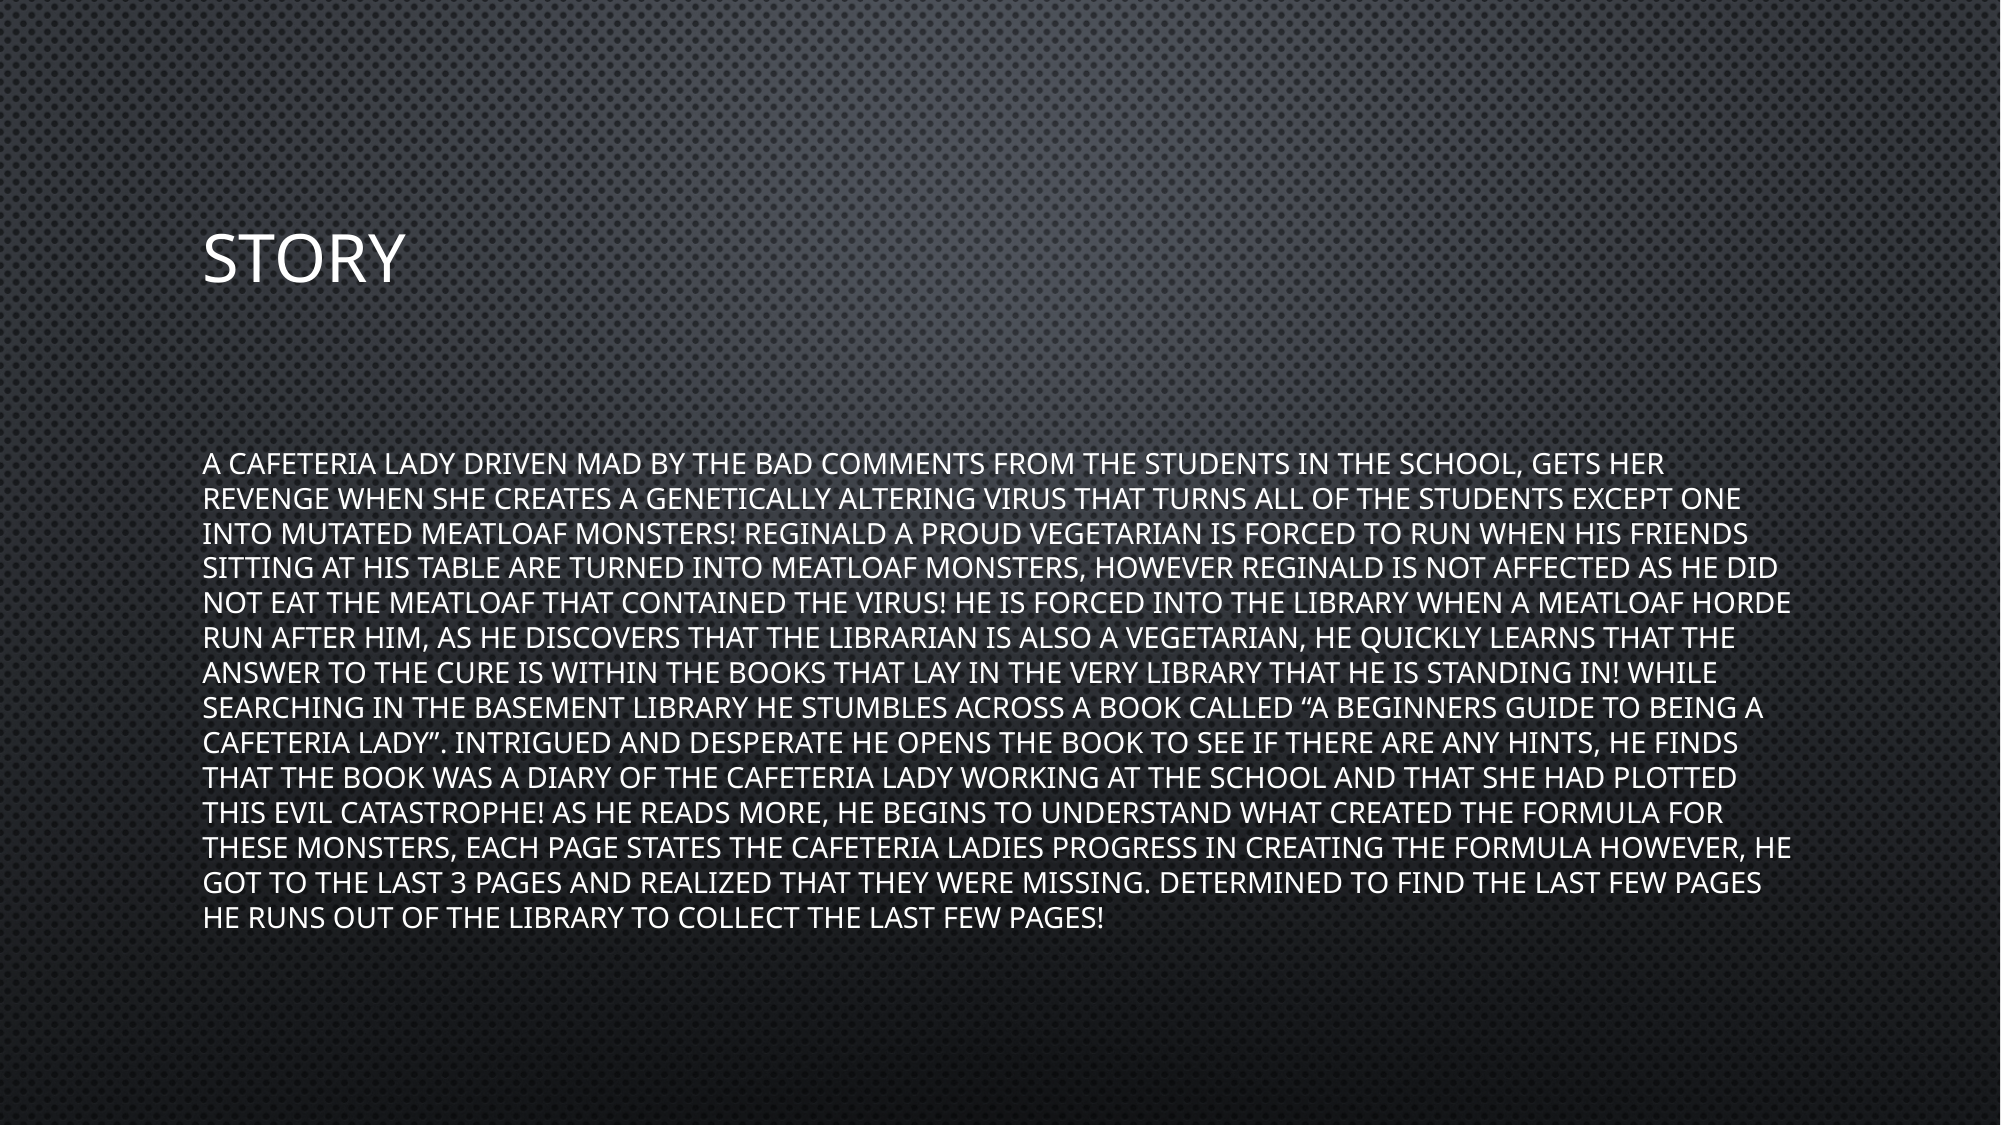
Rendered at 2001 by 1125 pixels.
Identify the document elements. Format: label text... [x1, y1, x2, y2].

list A cafeteria lady driven mad by the bad comments from the students in the school, gets her revenge when she creates a genetically altering virus that turns all of the students except one into mutated meatloaf monsters! Reginald a proud vegetarian is forced to run when his friends sitting at his table are turned into meatloaf monsters, however Reginald is not affected as he did not eat the meatloaf that contained the virus! He is forced into the library when a meatloaf horde run after him, as he discovers that the librarian is also a vegetarian, he quickly learns that the answer to the cure is within the books that lay in the very library that he is standing in! While searching in the basement library he stumbles across a book called “a beginners guide to being a cafeteria lady”. Intrigued and desperate he opens the book to see if there are any hints, he finds that the book was a diary of the cafeteria lady working at the school and that she had plotted this evil catastrophe! As he reads more, he begins to understand what created the formula for these monsters, each page states the cafeteria ladies progress in creating the formula however, he got to the last 3 pages and realized that they were missing. Determined to find the last few pages he runs out of the library to collect the last few pages! [187, 437, 1813, 950]
title STORY [187, 99, 1813, 413]
